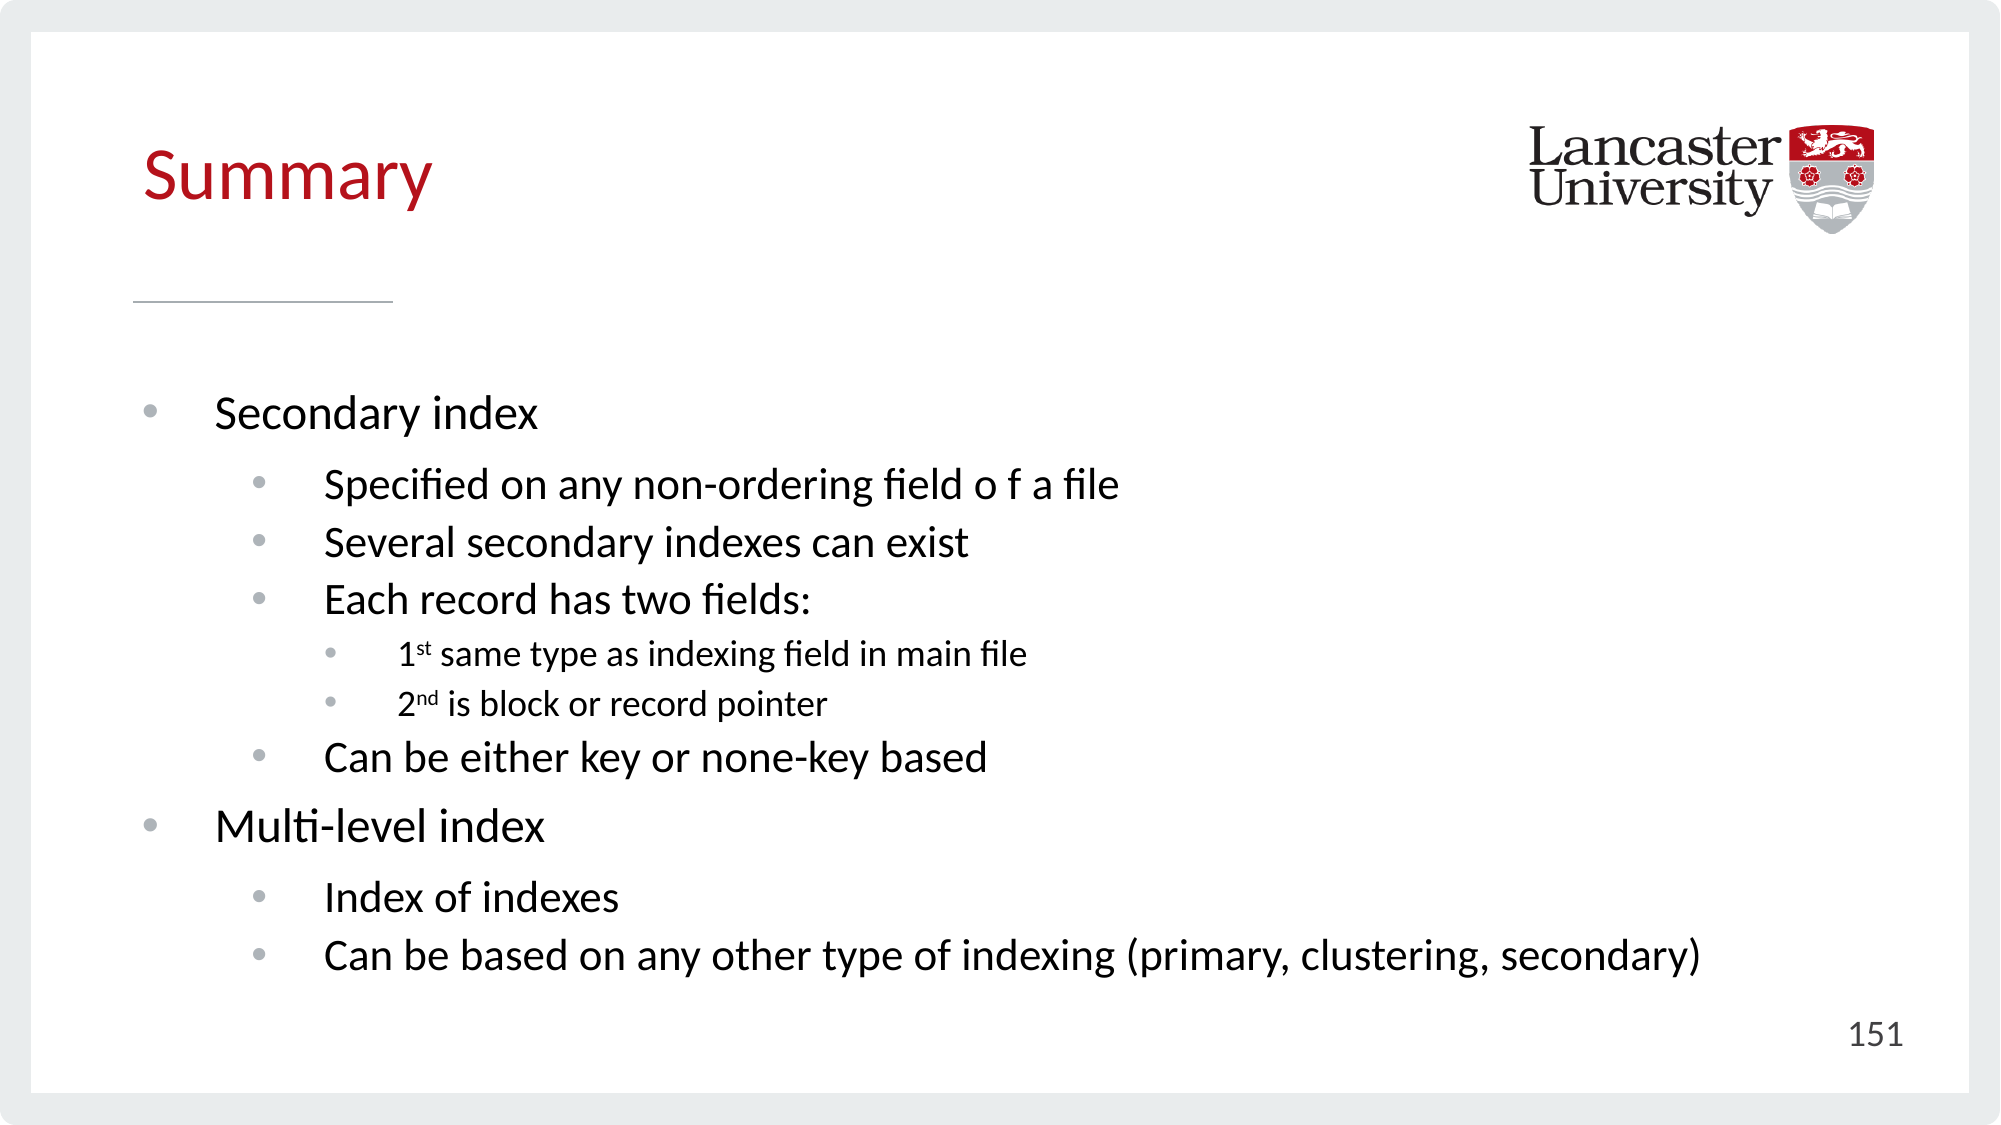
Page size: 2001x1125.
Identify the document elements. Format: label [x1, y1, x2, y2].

title [128, 78, 1448, 279]
slide_number [1468, 1001, 1919, 1061]
list [126, 379, 1725, 1014]
